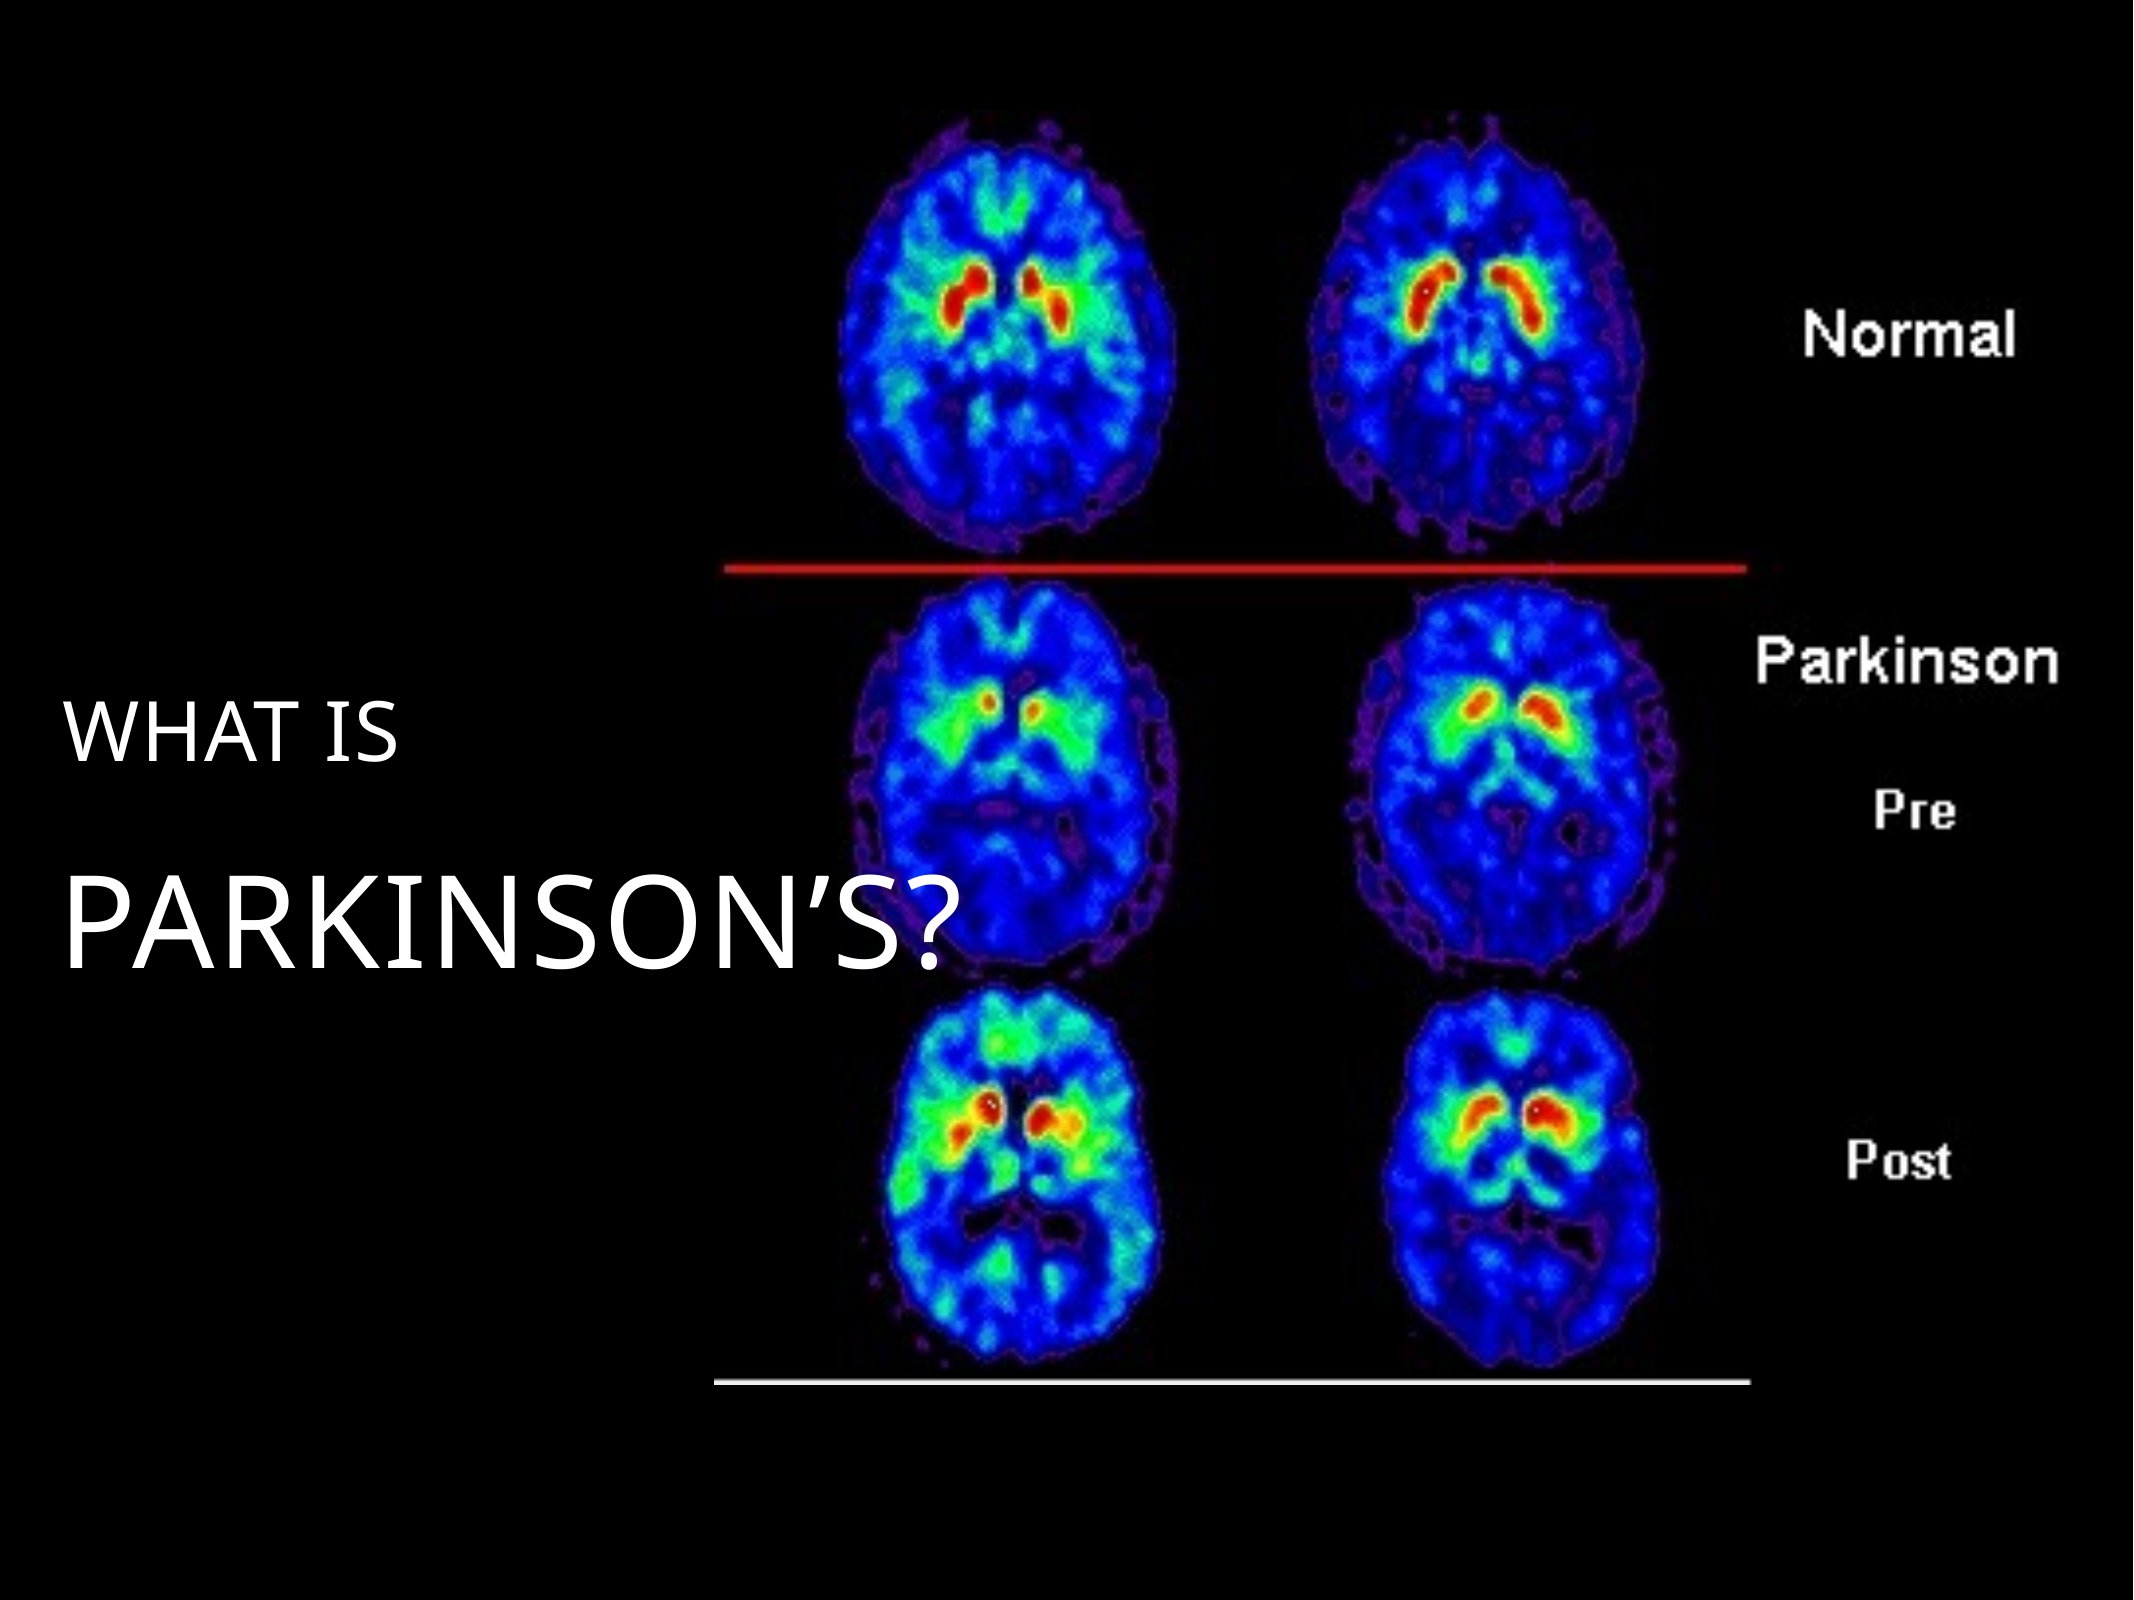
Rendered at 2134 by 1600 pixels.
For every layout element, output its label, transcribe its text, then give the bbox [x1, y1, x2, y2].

title parkinson’s? [49, 860, 1059, 1450]
picture [713, 110, 2091, 1385]
list What is [53, 562, 713, 787]
